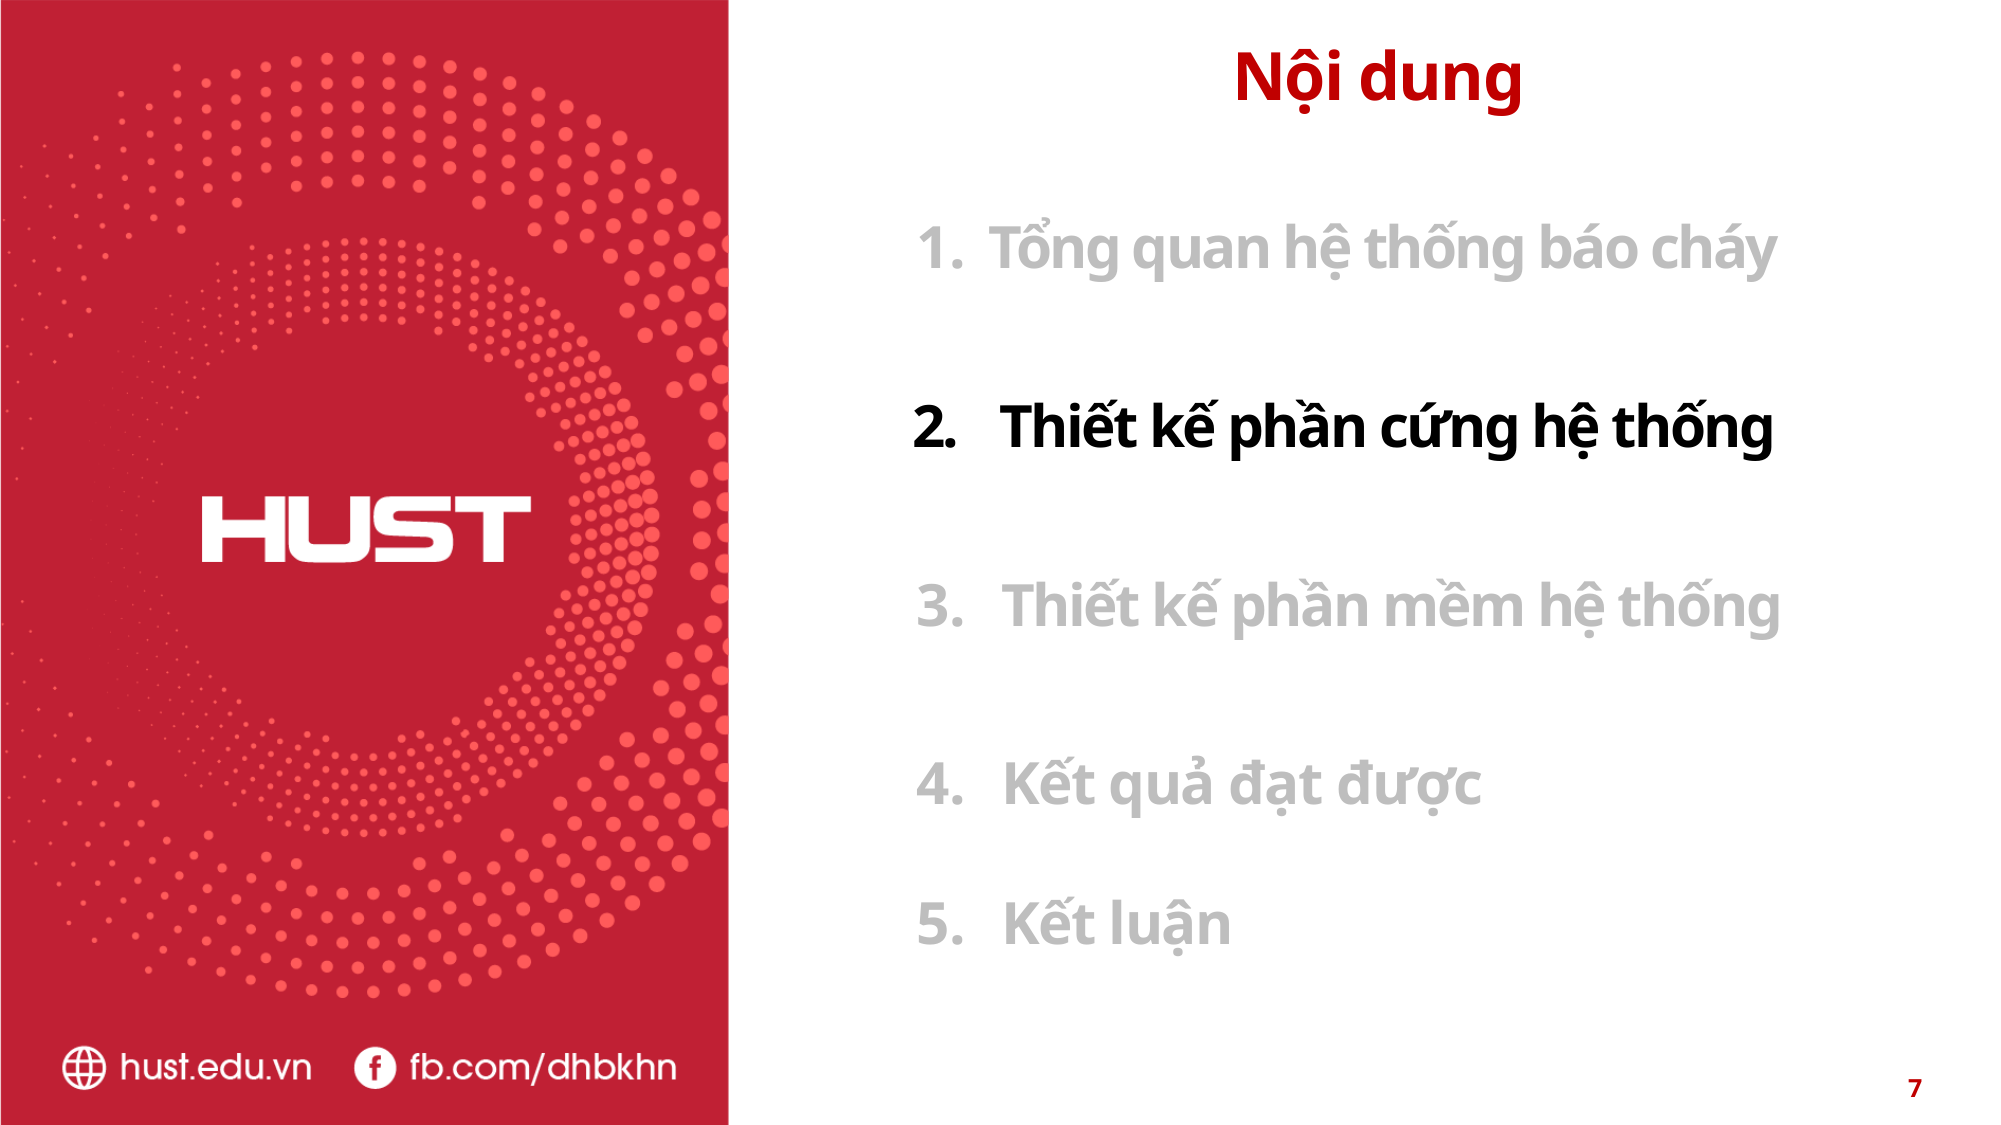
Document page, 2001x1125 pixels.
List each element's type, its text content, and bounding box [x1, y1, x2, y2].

text_box 1. Tổng quan hệ thống báo cháy [914, 207, 1902, 280]
title Nội dung [734, 31, 1563, 222]
text_box 2. Thiết kế phần cứng hệ thống [910, 387, 1825, 460]
picture [0, 0, 729, 1125]
slide_number 7 [1901, 1071, 1944, 1125]
text_box Thiết kế phần mềm hệ thống Kết quả đạt được Kết luận [914, 565, 1829, 957]
